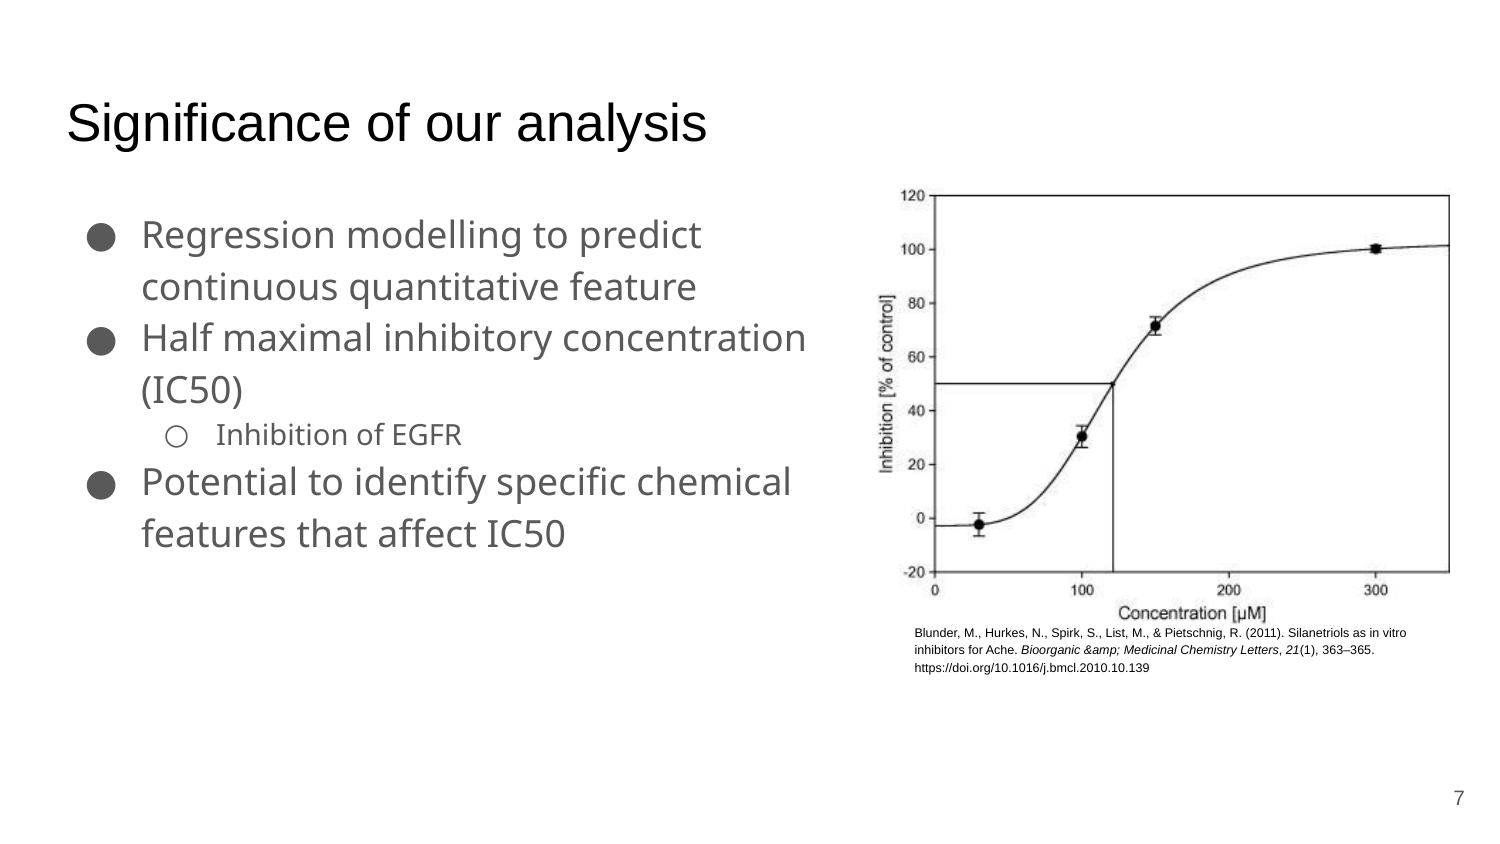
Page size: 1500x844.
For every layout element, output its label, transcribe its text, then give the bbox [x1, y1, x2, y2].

title Significance of our analysis [51, 72, 1449, 167]
list Regression modelling to predict continuous quantitative feature Half maximal inhibitory concentration (IC50) Inhibition of EGFR Potential to identify specific chemical features that affect IC50 [51, 189, 874, 608]
slide_number ‹#› [1389, 764, 1480, 830]
text_box Blunder, M., Hurkes, N., Spirk, S., List, M., & Pietschnig, R. (2011). Silanetriols as in vitro inhibitors for Ache. Bioorganic &amp; Medicinal Chemistry Letters, 21(1), 363–365. https://doi.org/10.1016/j.bmcl.2010.10.139 [899, 608, 1473, 702]
picture [876, 188, 1451, 625]
